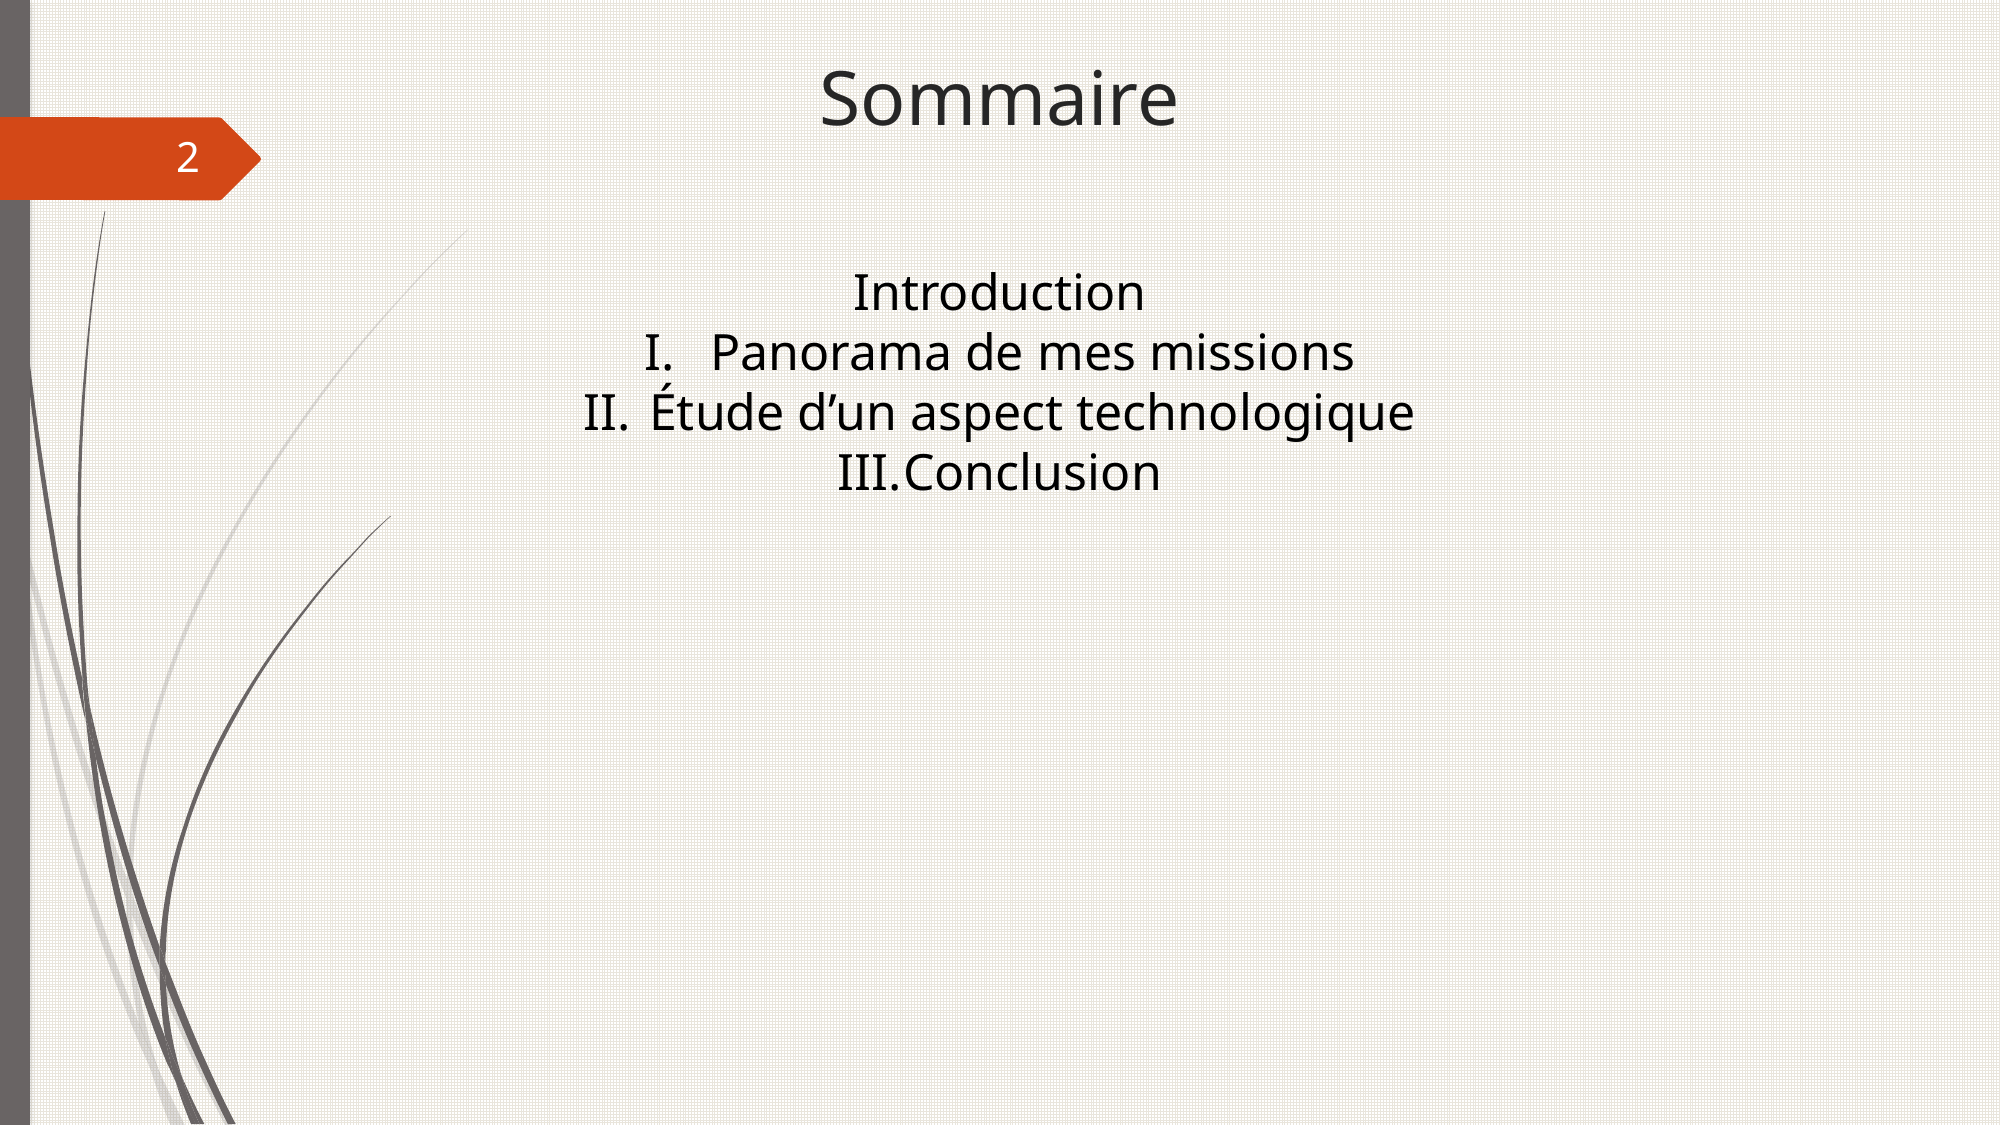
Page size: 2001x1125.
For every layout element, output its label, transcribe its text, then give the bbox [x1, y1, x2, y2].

text_box Introduction Panorama de mes missions Étude d’un aspect technologique Conclusion [63, 252, 1937, 643]
slide_number 2 [87, 129, 216, 190]
title Sommaire [269, 42, 1731, 252]
